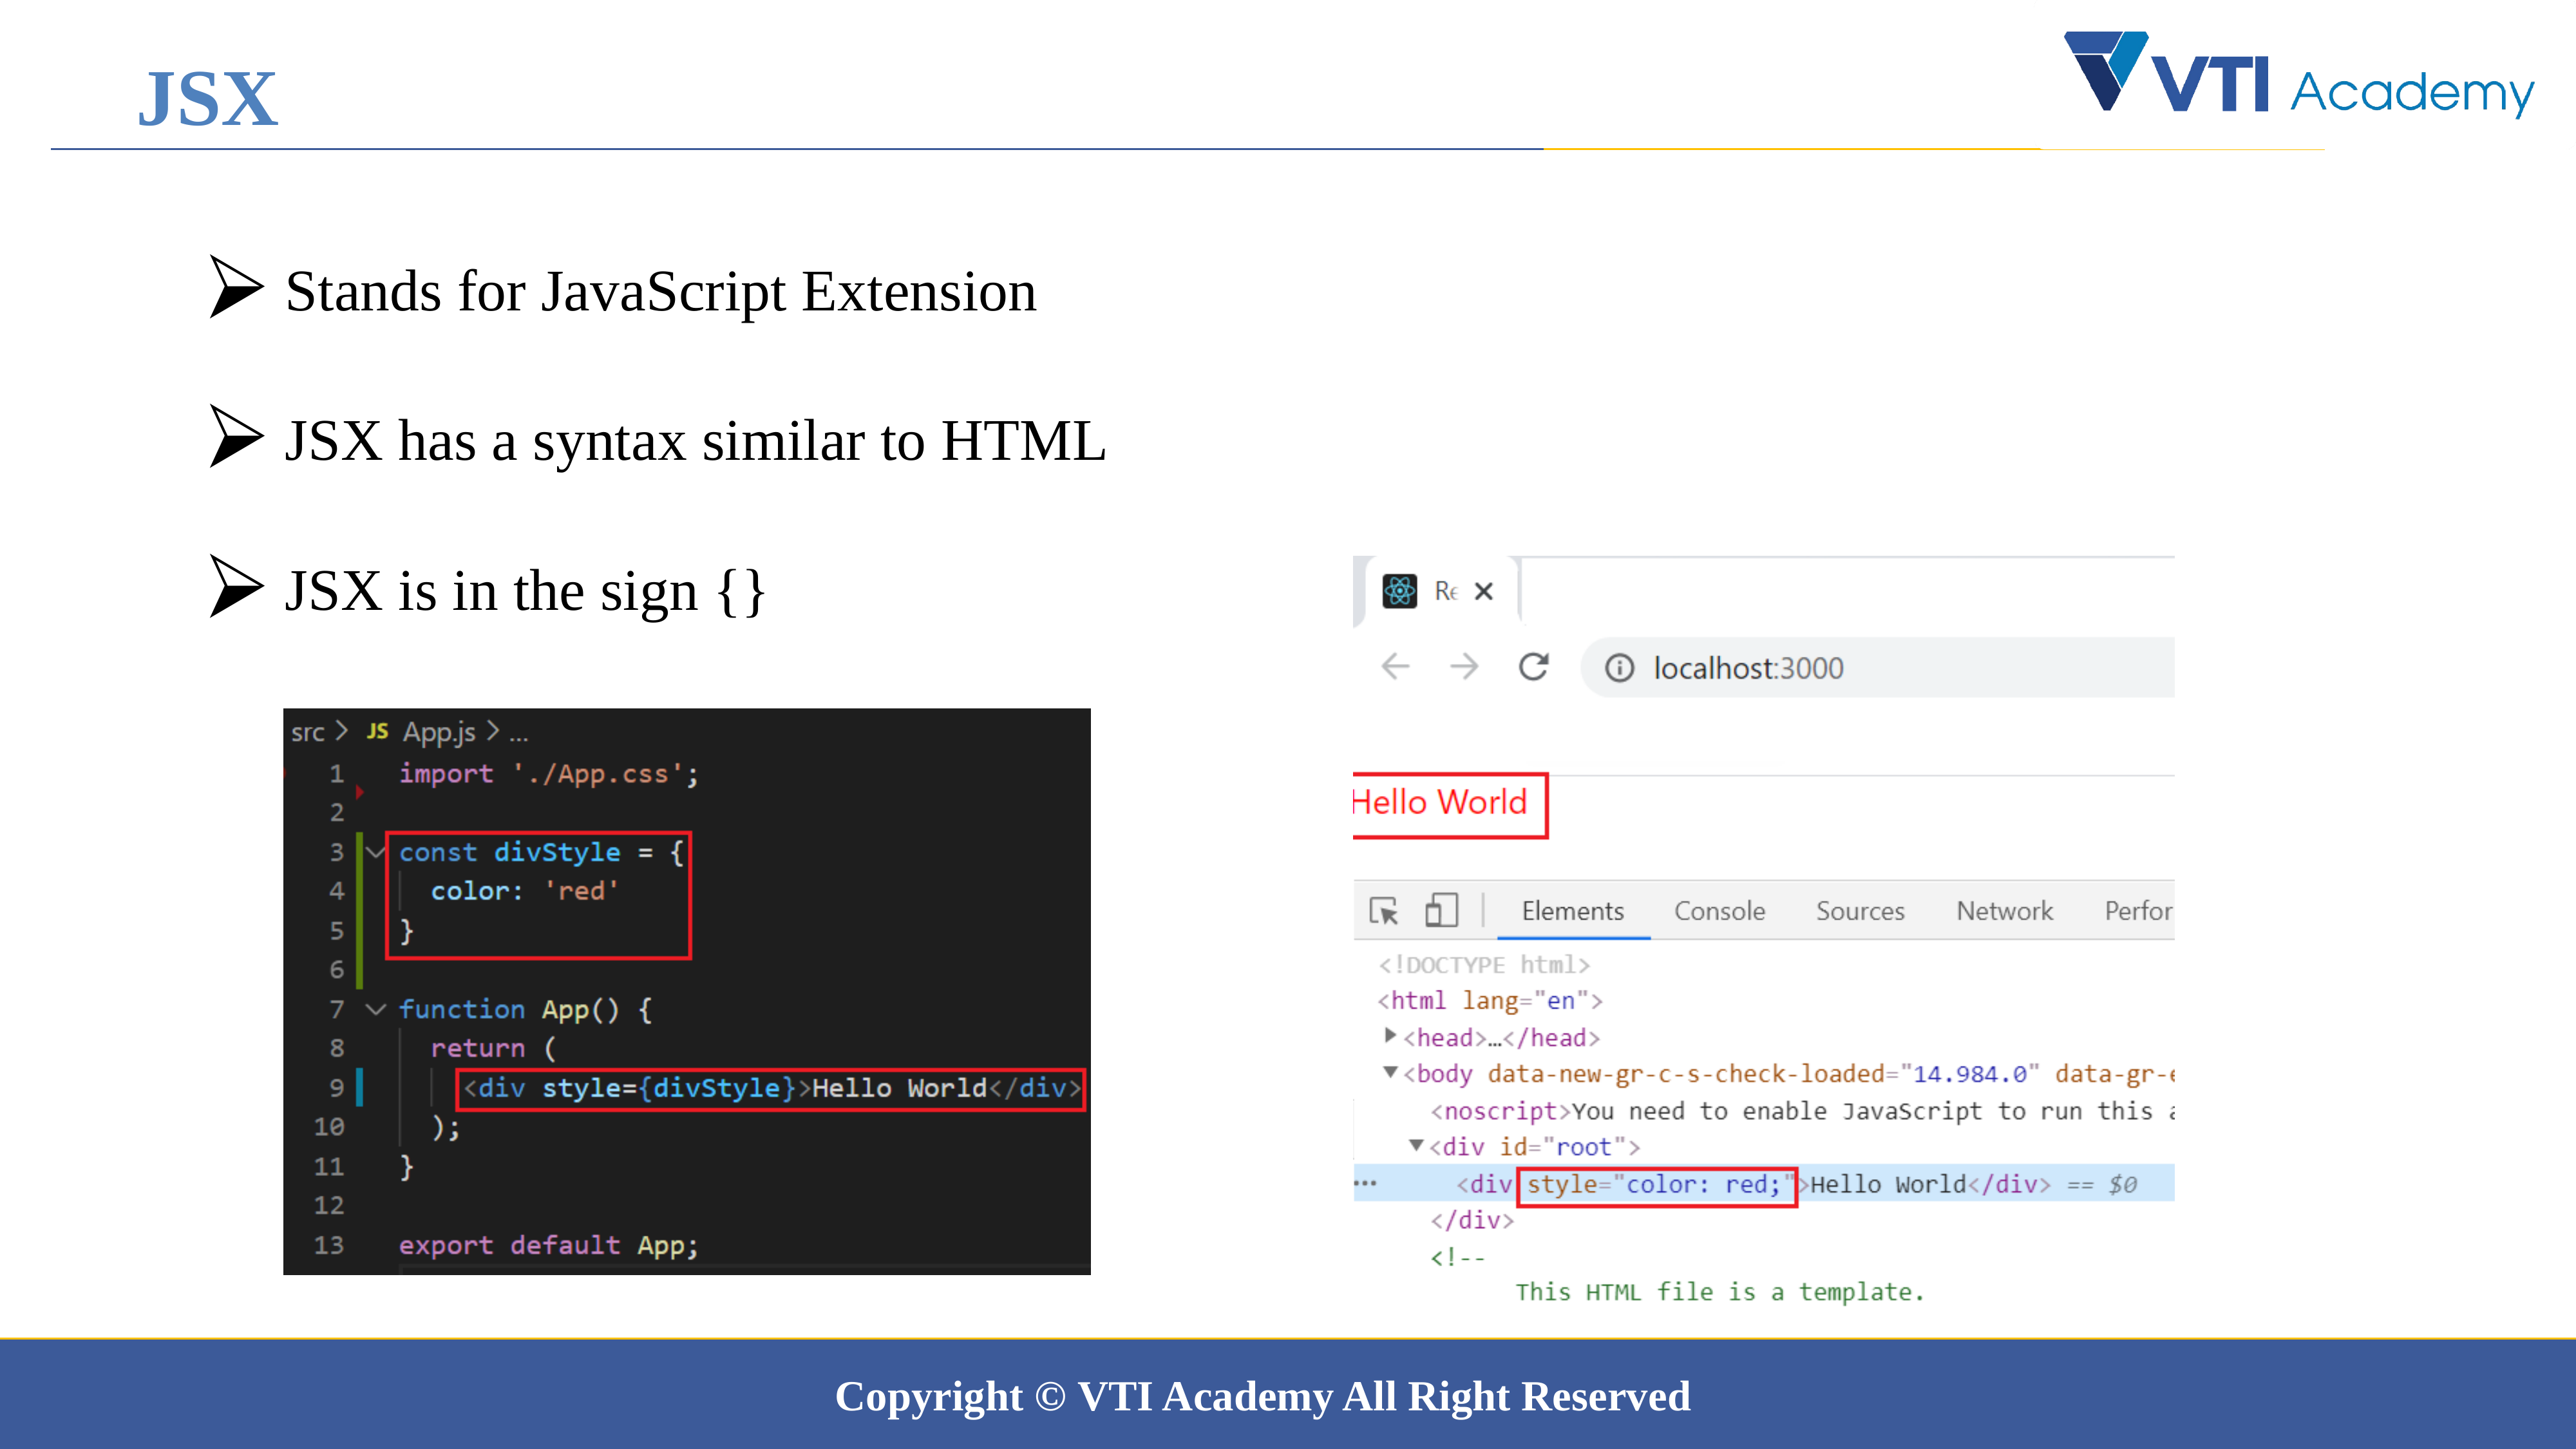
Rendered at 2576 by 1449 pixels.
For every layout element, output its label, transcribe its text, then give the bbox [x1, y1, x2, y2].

picture [283, 708, 1091, 1275]
picture [1353, 556, 2175, 1322]
text_box Stands for JavaScript Extension JSX has a syntax similar to HTML JSX is in the sign {} [196, 246, 1188, 667]
picture [2034, 0, 2576, 149]
text_box JSX [126, 60, 996, 126]
